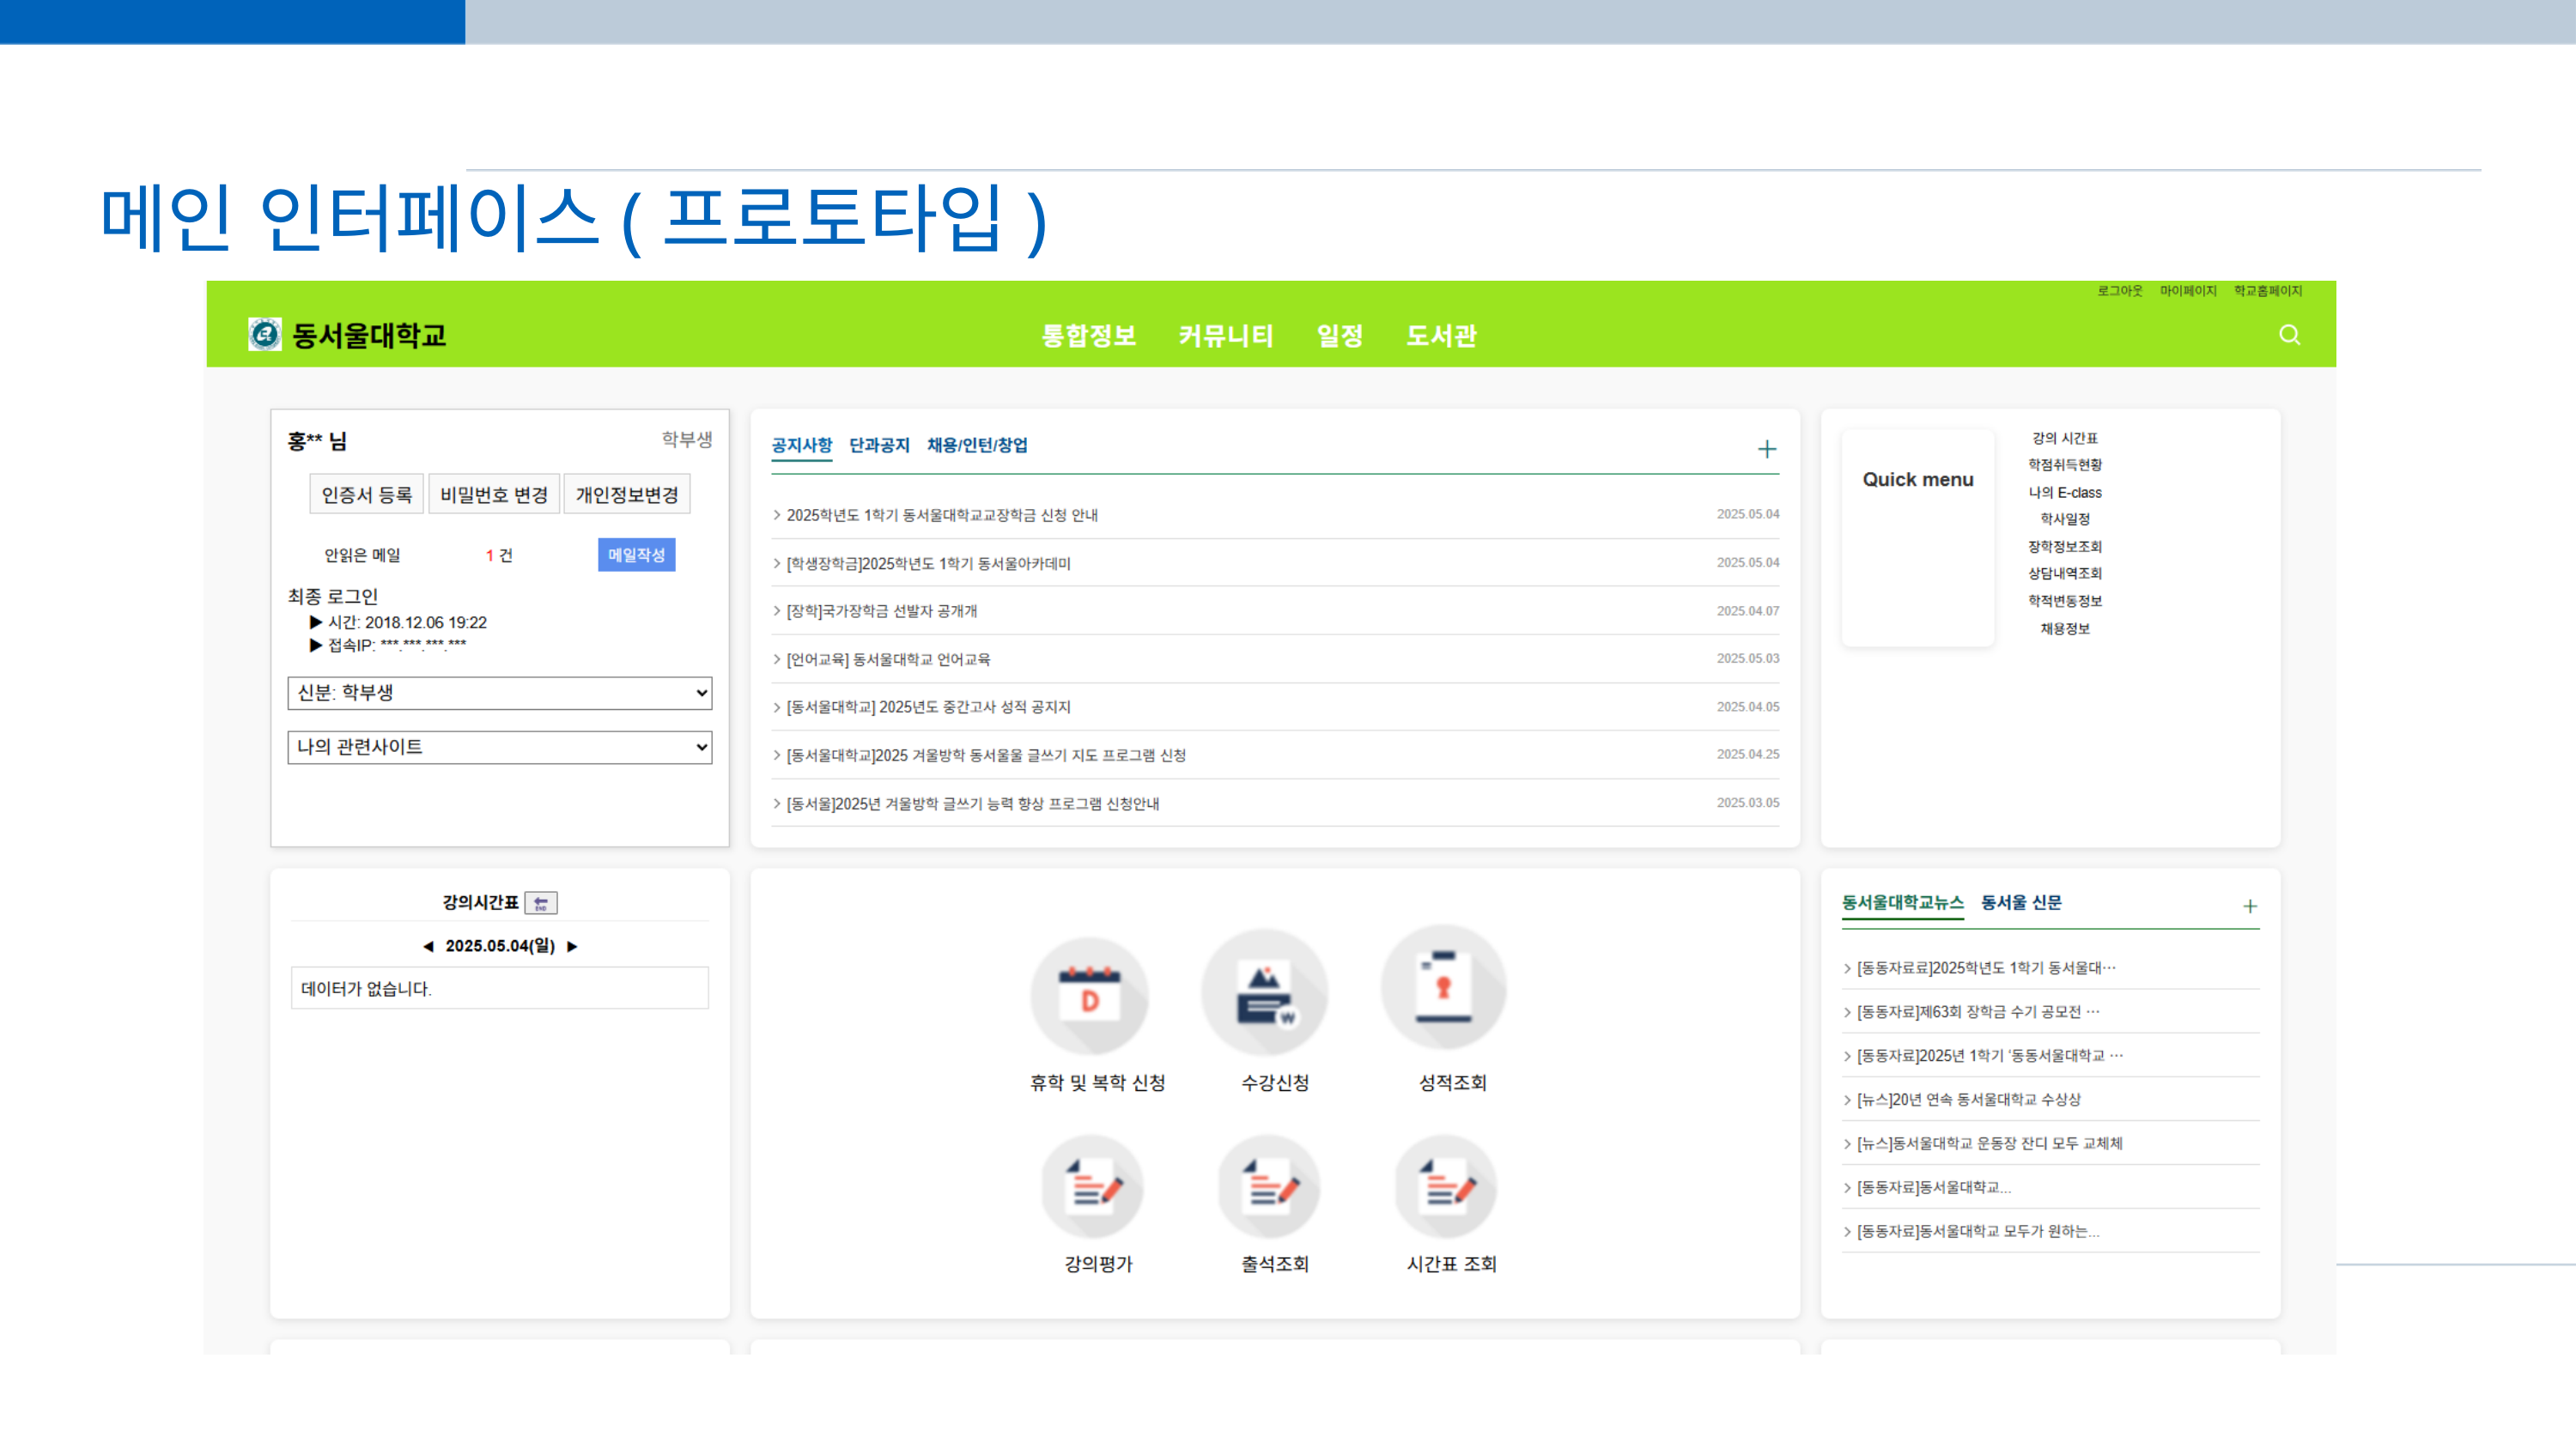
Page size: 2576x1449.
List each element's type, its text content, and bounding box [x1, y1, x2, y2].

text_box 메인 인터페이스(프로토타입) [98, 175, 1133, 281]
picture [0, 0, 2576, 45]
picture [204, 280, 2576, 1355]
picture [466, 169, 2482, 173]
